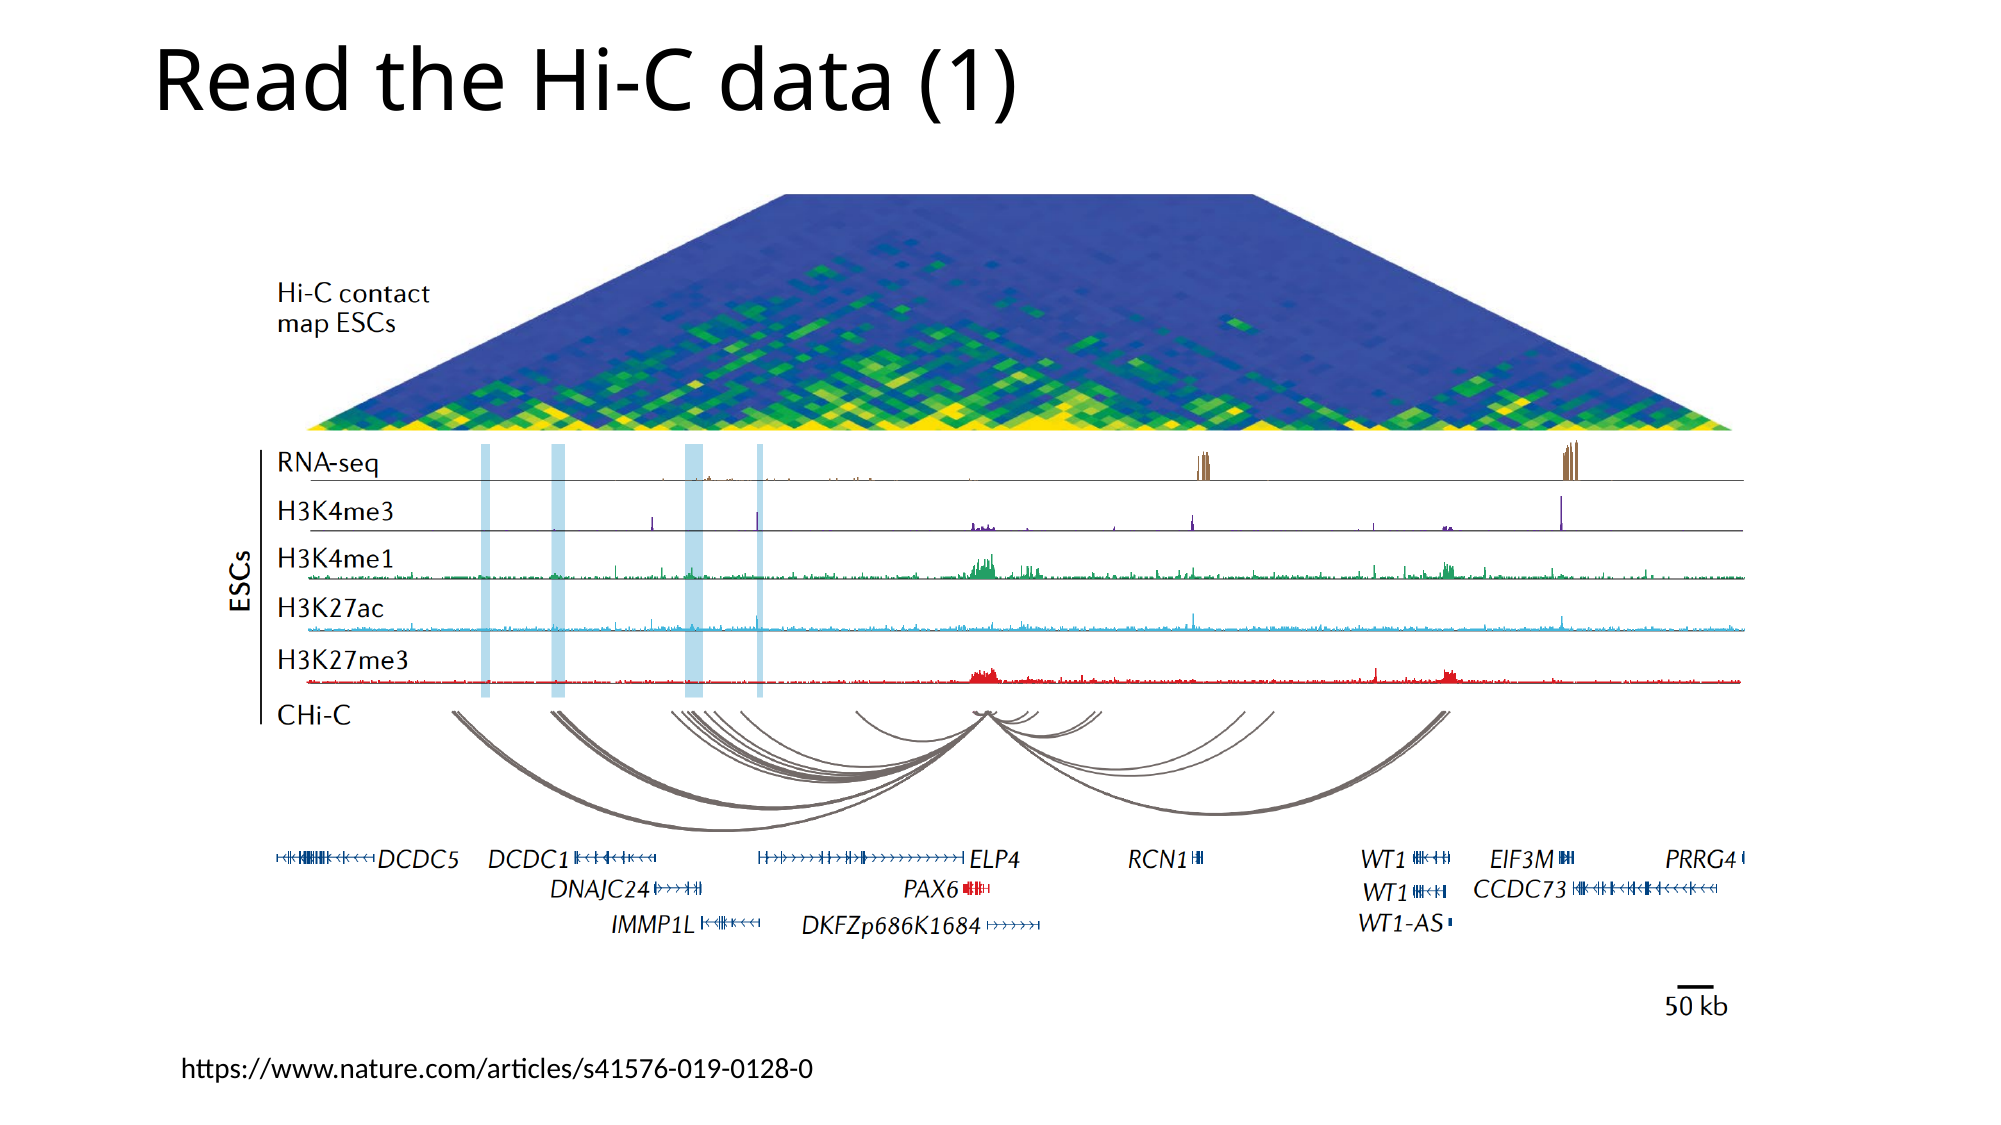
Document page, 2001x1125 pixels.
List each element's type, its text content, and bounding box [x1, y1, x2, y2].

text_box https://www.nature.com/articles/s41576-019-0128-0 [166, 1042, 1064, 1093]
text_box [204, 157, 1776, 1068]
title Read the Hi-C data (1) [137, 28, 1863, 137]
